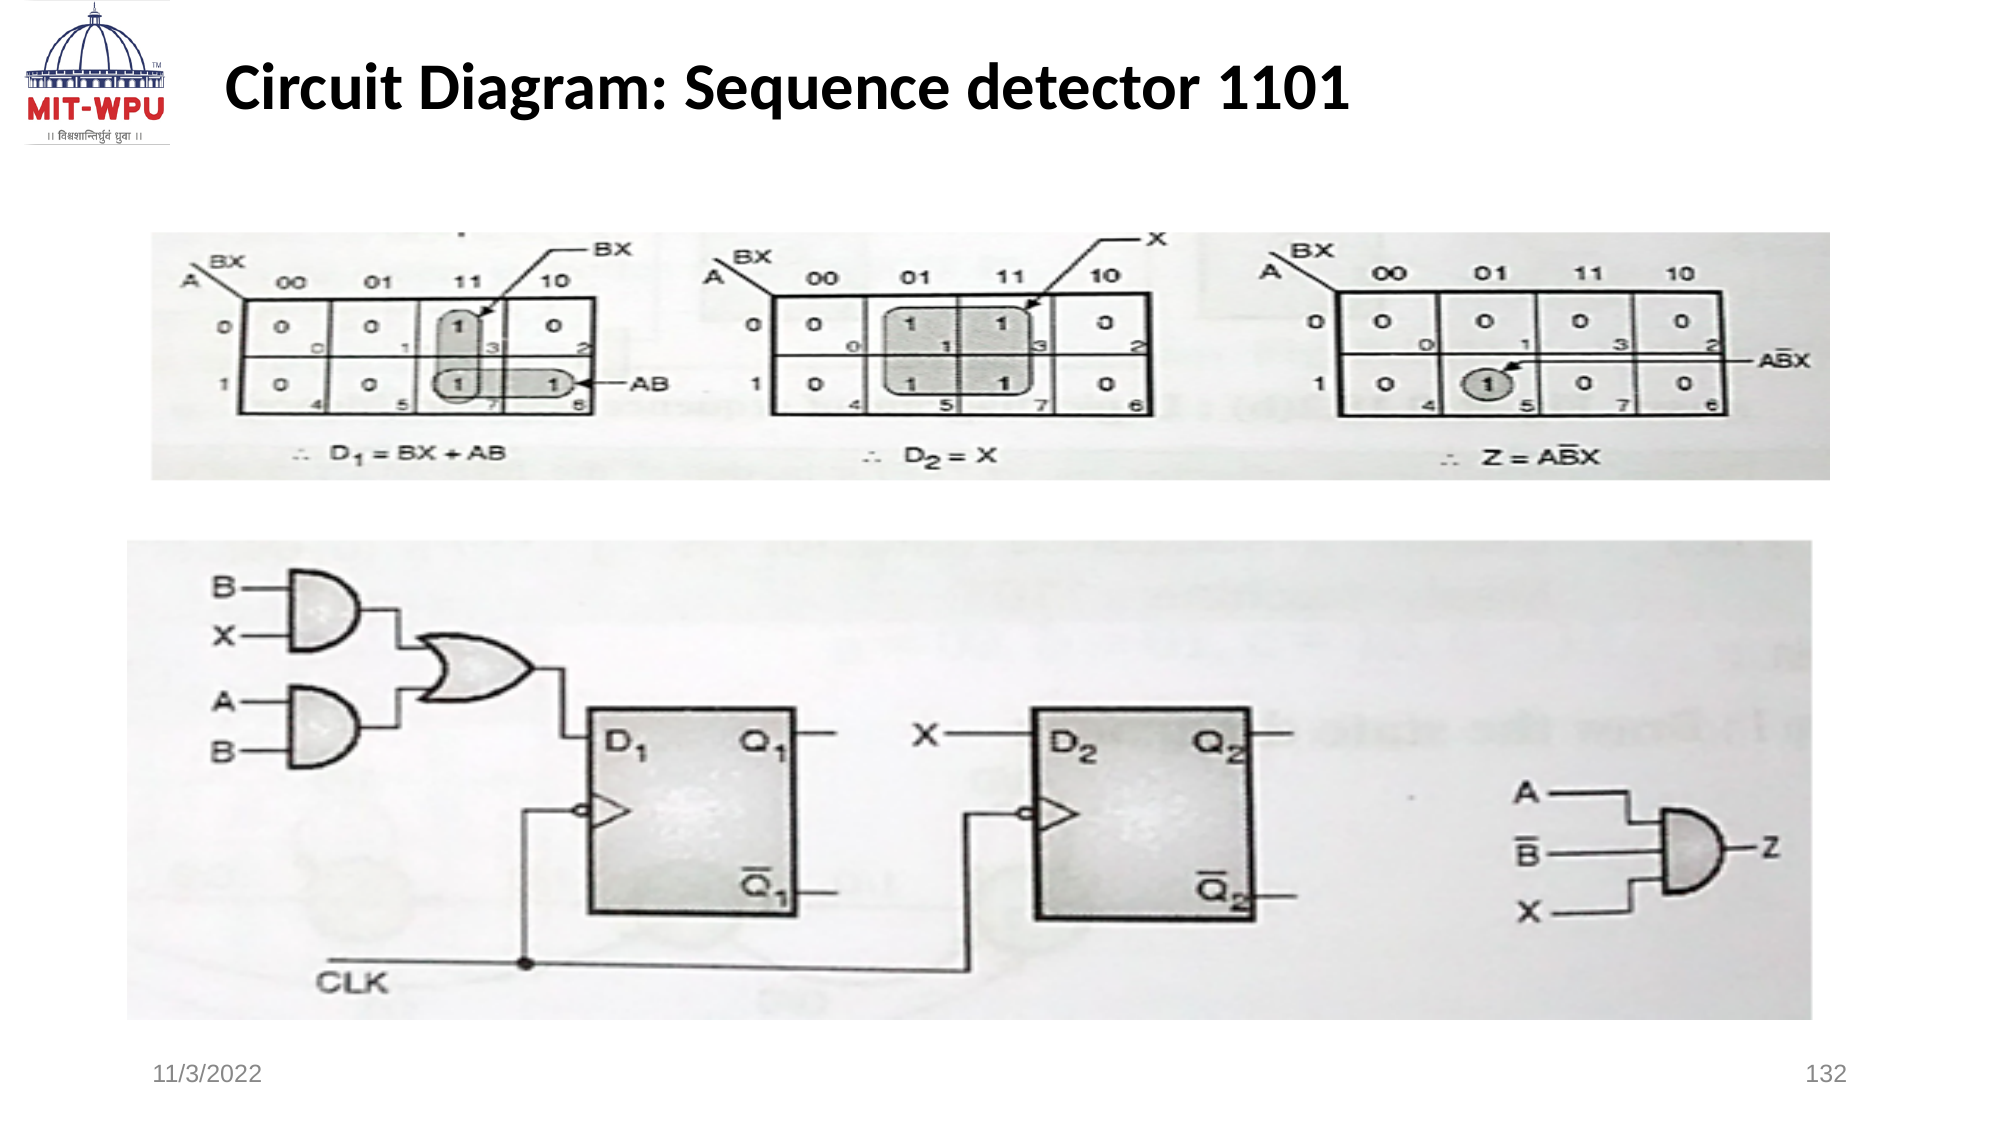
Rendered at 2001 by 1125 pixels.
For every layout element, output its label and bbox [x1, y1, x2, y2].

picture [137, 228, 1831, 485]
title [169, 0, 1820, 159]
slide_number [1412, 1042, 1863, 1103]
picture [24, 0, 170, 146]
list [126, 531, 1831, 1020]
slide_number [137, 1042, 588, 1103]
